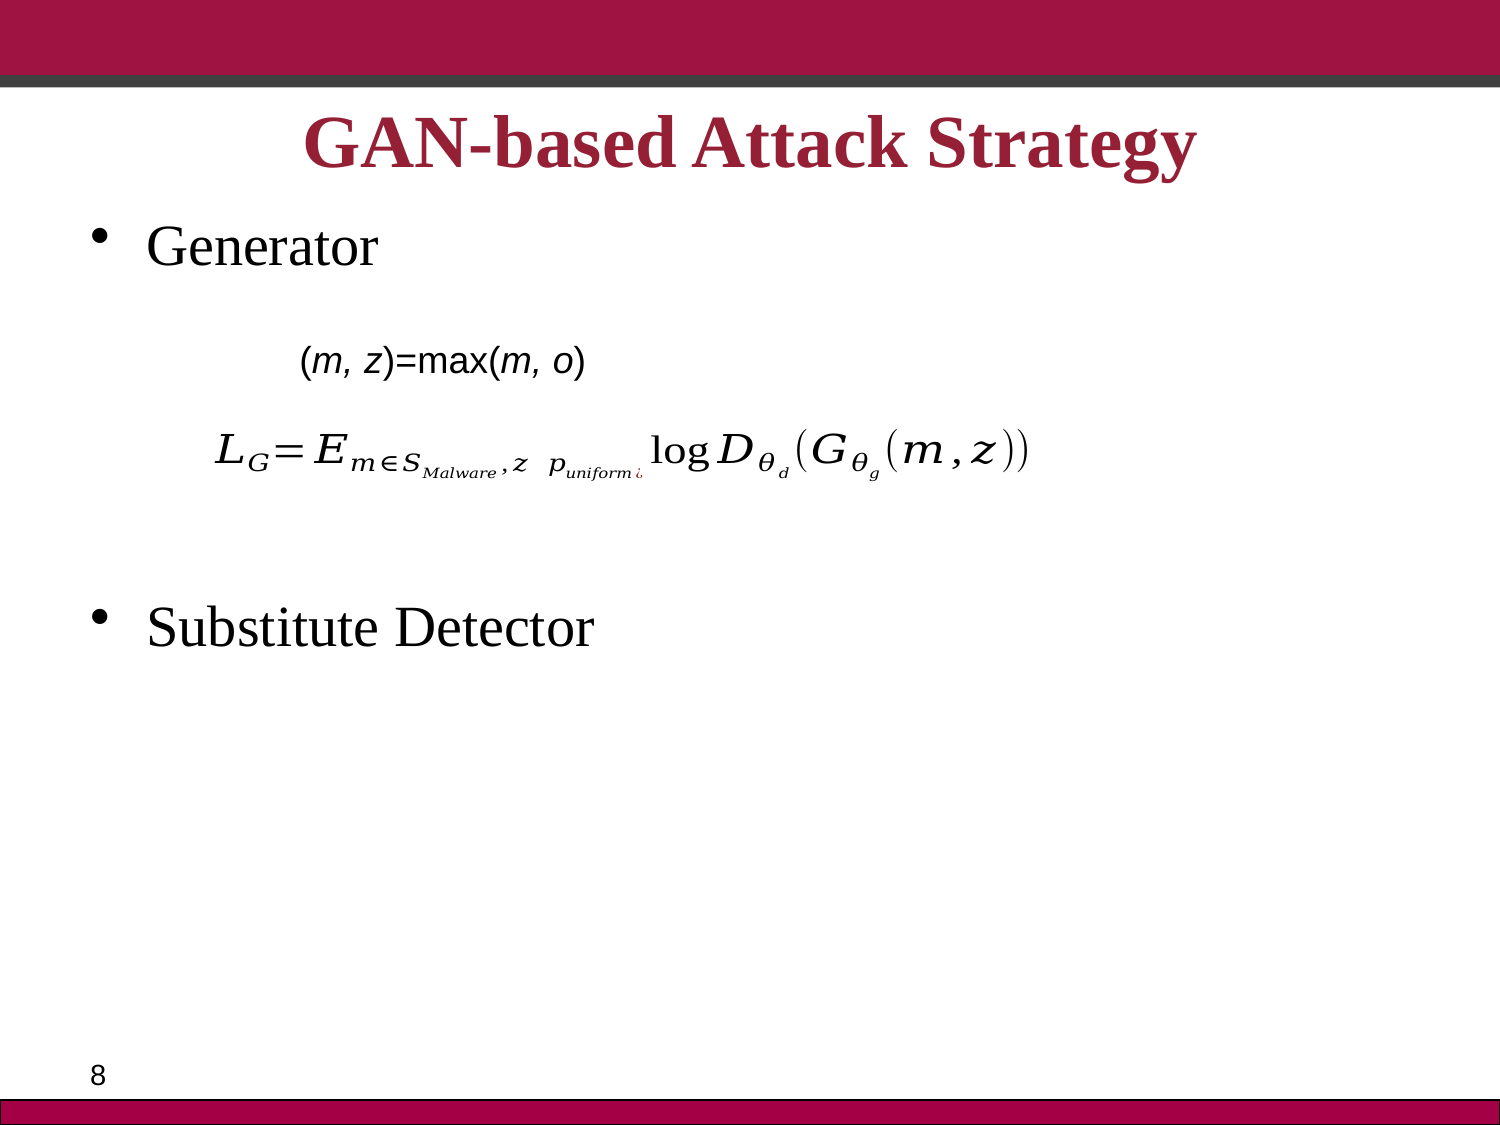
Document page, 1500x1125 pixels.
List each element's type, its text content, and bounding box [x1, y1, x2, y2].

title GAN-based Attack Strategy [74, 87, 1426, 188]
list Generator [74, 199, 1426, 288]
slide_number 8 [74, 1048, 251, 1102]
text_box Substitute Detector [74, 580, 1425, 669]
